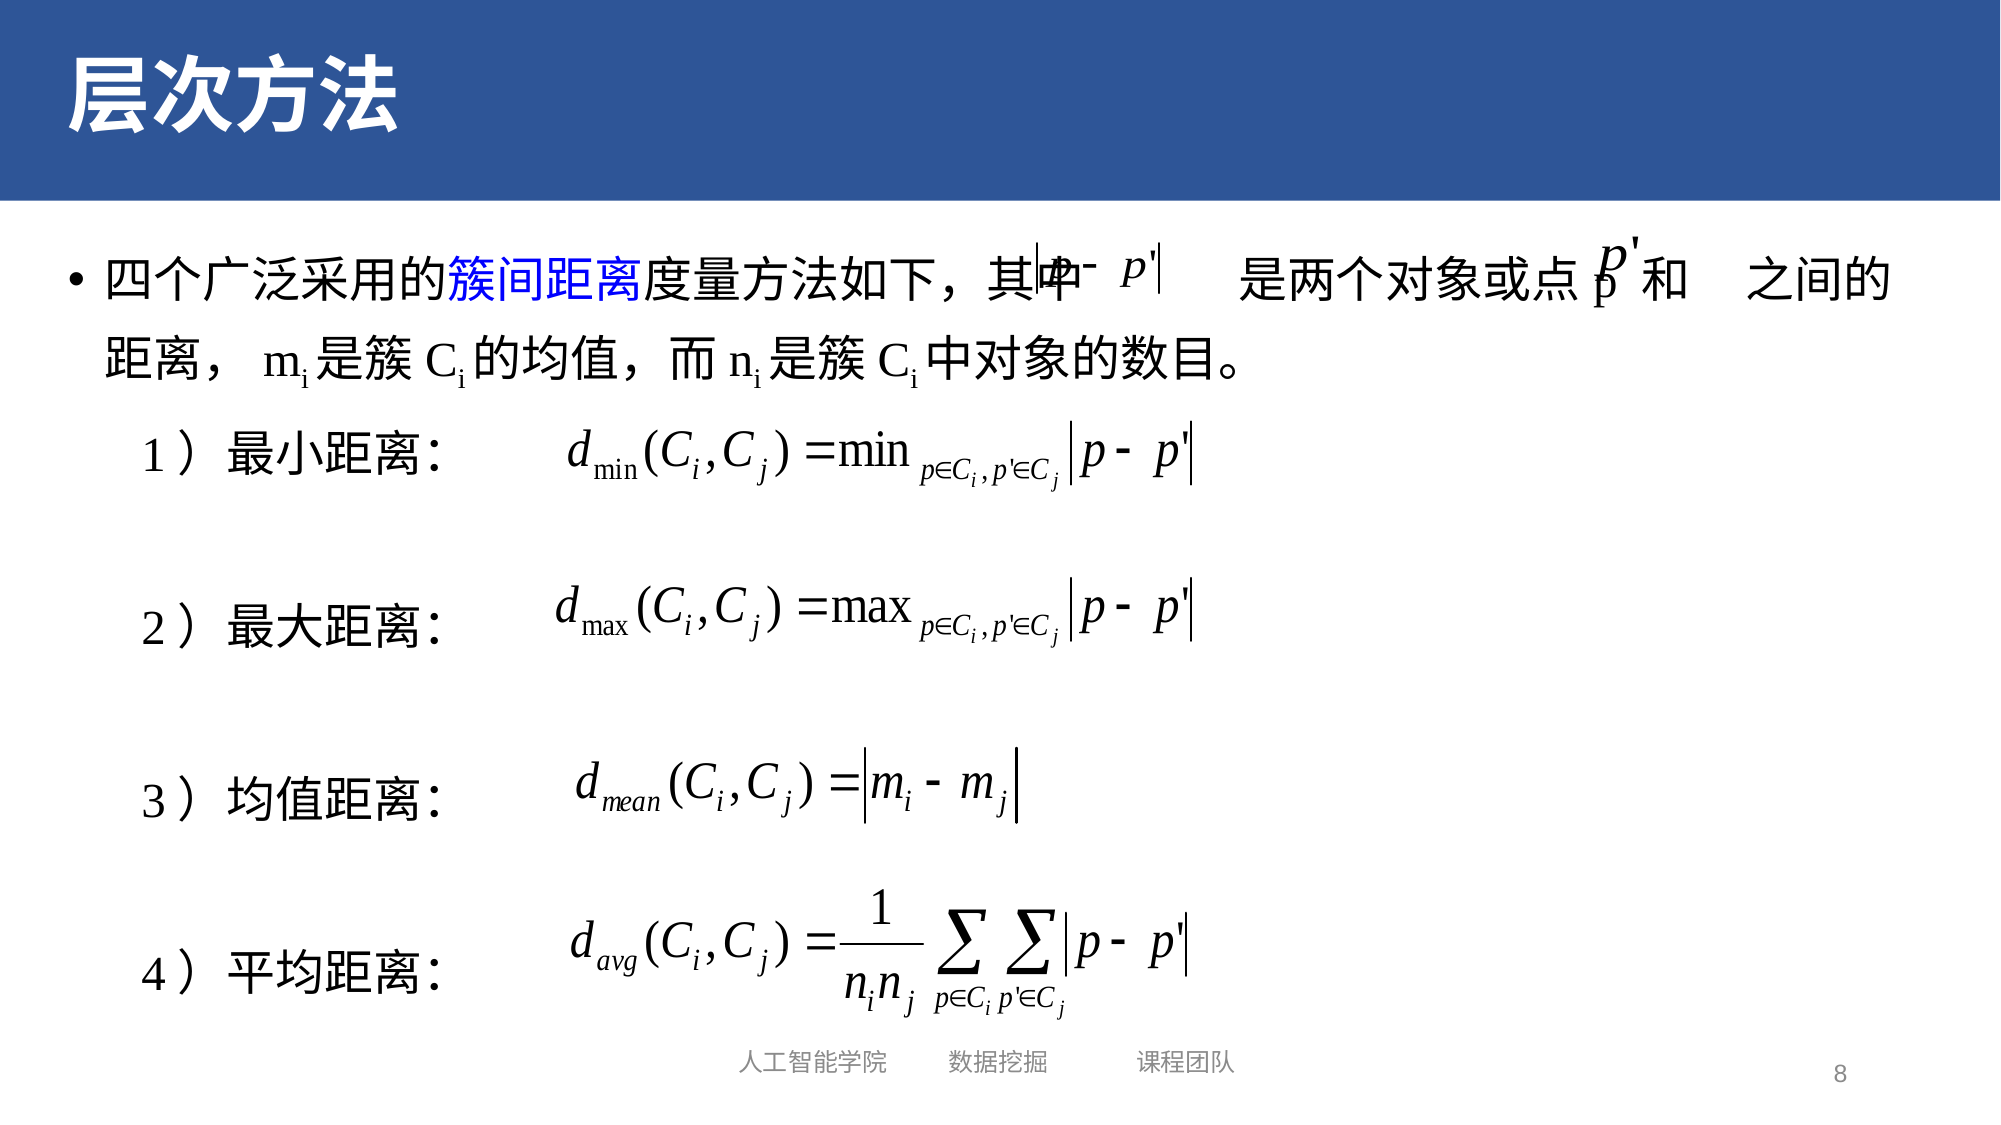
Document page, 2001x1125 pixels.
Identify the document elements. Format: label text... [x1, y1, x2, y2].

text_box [559, 409, 1205, 502]
slide_number 8 [1412, 1042, 1863, 1103]
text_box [1027, 233, 1170, 303]
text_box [567, 736, 1028, 834]
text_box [562, 873, 1199, 1033]
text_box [1582, 223, 1647, 293]
list 四个广泛采用的簇间距离度量方法如下，其中 是两个对象或点p 和 之间的距离，mi是簇Ci的均值，而ni是簇Ci中对象的数目。 1）最小距离： 2）最大距离： 3）均值距离： 4）平均距离： [52, 223, 1923, 1010]
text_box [547, 565, 1205, 658]
text_box 人工智能学院 数据挖掘 课程团队 [649, 1031, 1325, 1091]
title 层次方法 [52, 23, 1753, 174]
